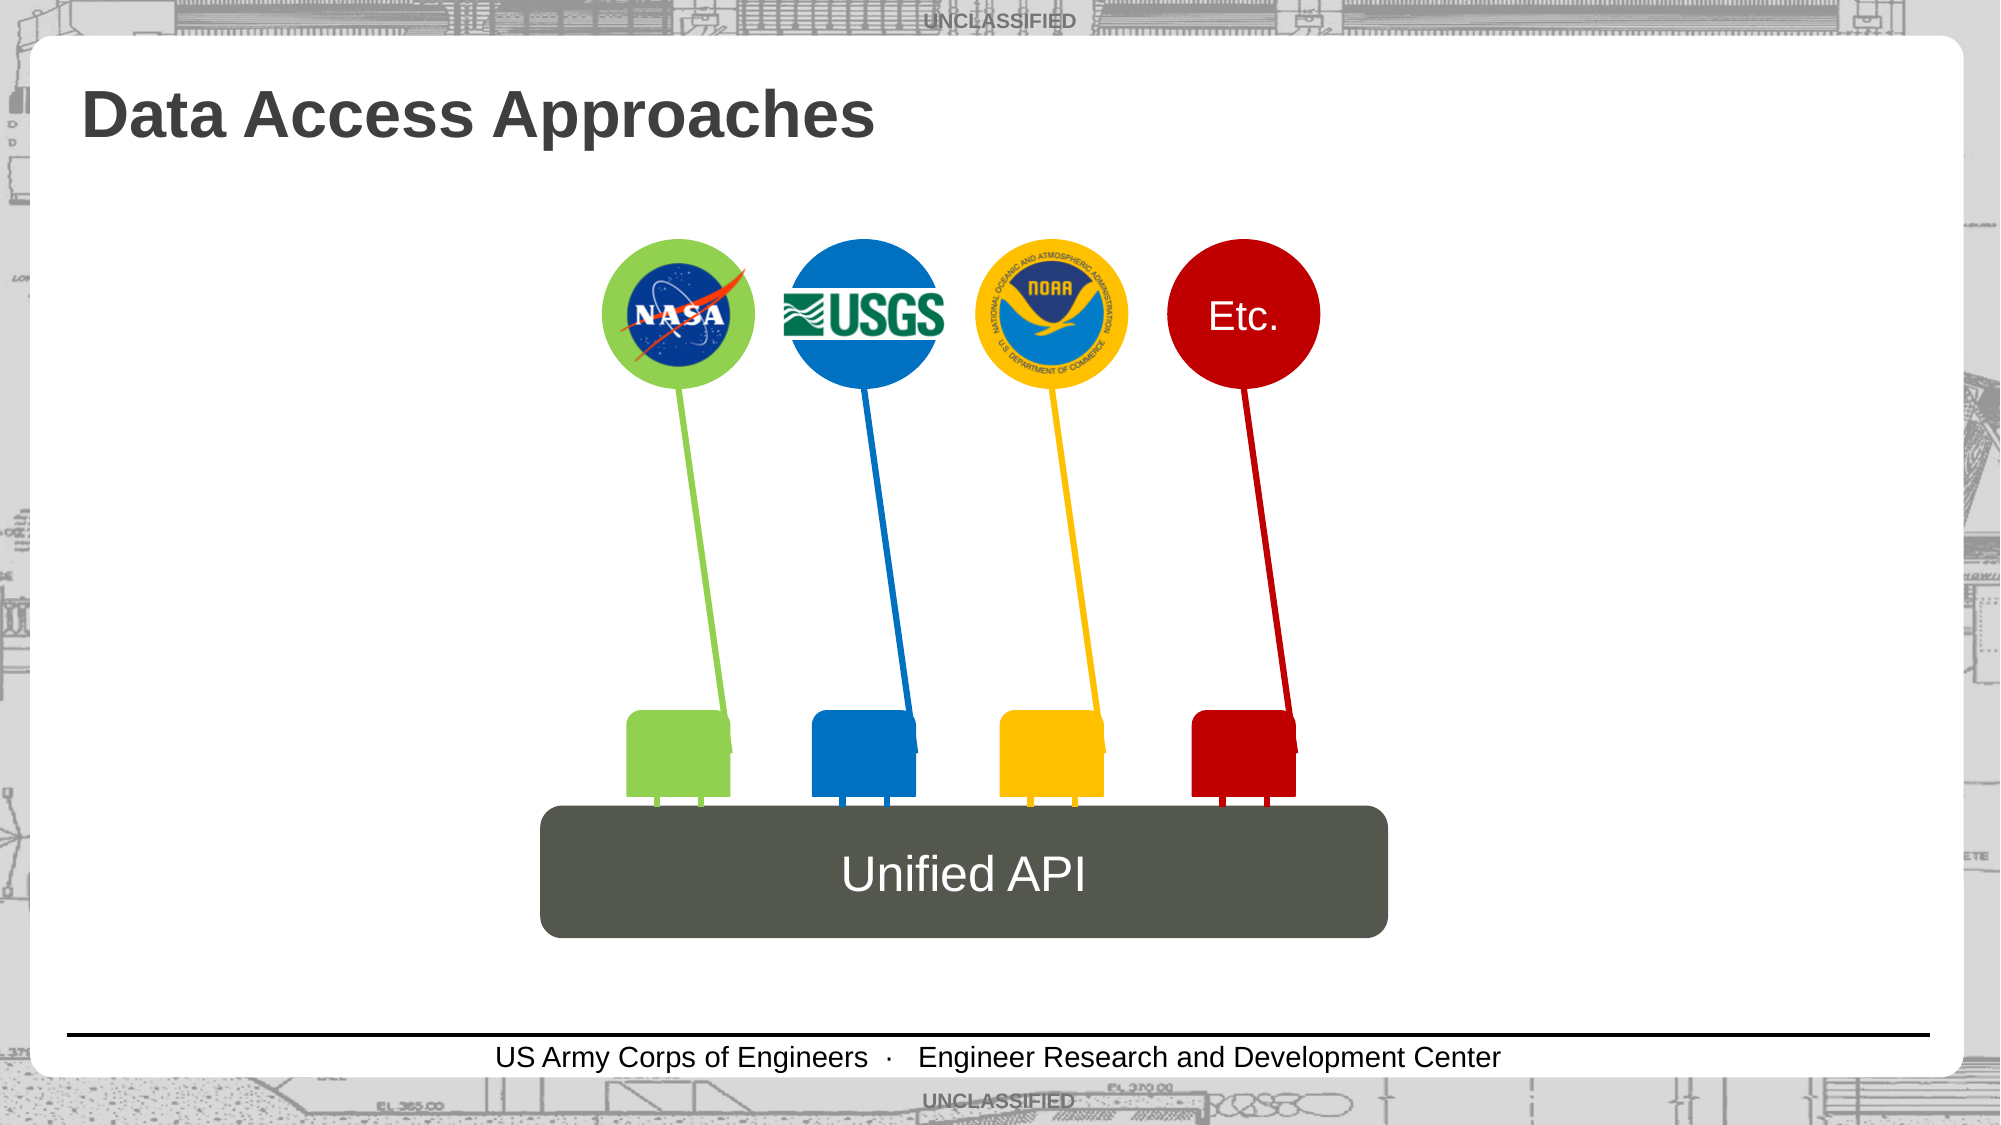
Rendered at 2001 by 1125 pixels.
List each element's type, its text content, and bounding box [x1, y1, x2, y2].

text_box Unified API [540, 805, 1389, 939]
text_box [1000, 396, 1104, 808]
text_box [1192, 387, 1296, 808]
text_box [812, 396, 916, 808]
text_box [975, 239, 1128, 389]
picture [0, 0, 2000, 1125]
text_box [778, 239, 949, 389]
title Data Access Approaches [66, 45, 1900, 178]
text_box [626, 396, 730, 808]
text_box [552, 239, 777, 389]
text_box Etc. [1167, 239, 1320, 386]
